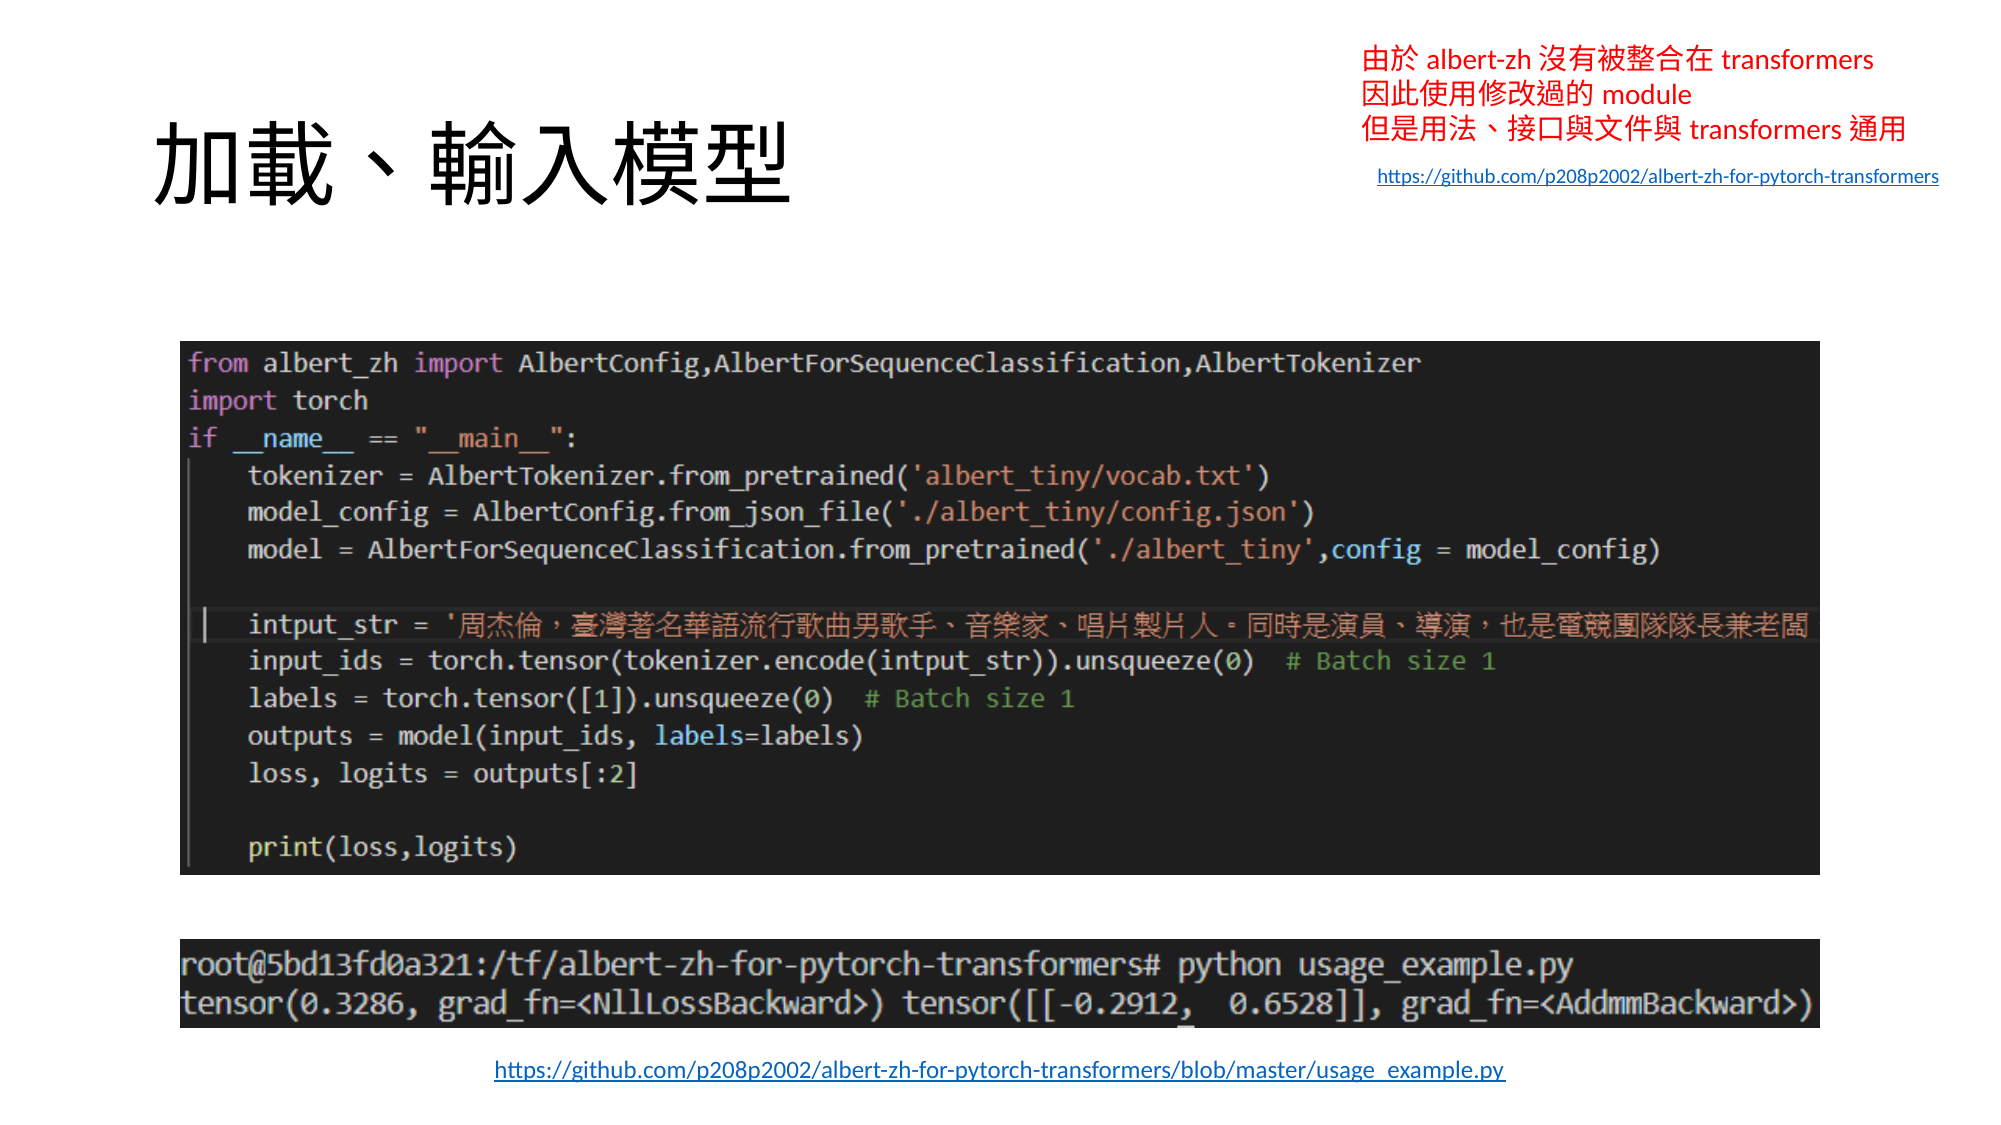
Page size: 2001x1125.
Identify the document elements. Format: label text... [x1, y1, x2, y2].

title 加載、輸入模型 [137, 59, 1863, 278]
text_box 由於albert-zh沒有被整合在transformers 因此使用修改過的module 但是用法、接口與文件與transformers通用 [1346, 33, 1971, 153]
text_box https://github.com/p208p2002/albert-zh-for-pytorch-transformers [1158, 155, 2000, 196]
text_box https://github.com/p208p2002/albert-zh-for-pytorch-transformers/blob/master/usage_example.py [284, 1046, 1716, 1091]
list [180, 341, 1820, 875]
picture [180, 939, 1820, 1028]
